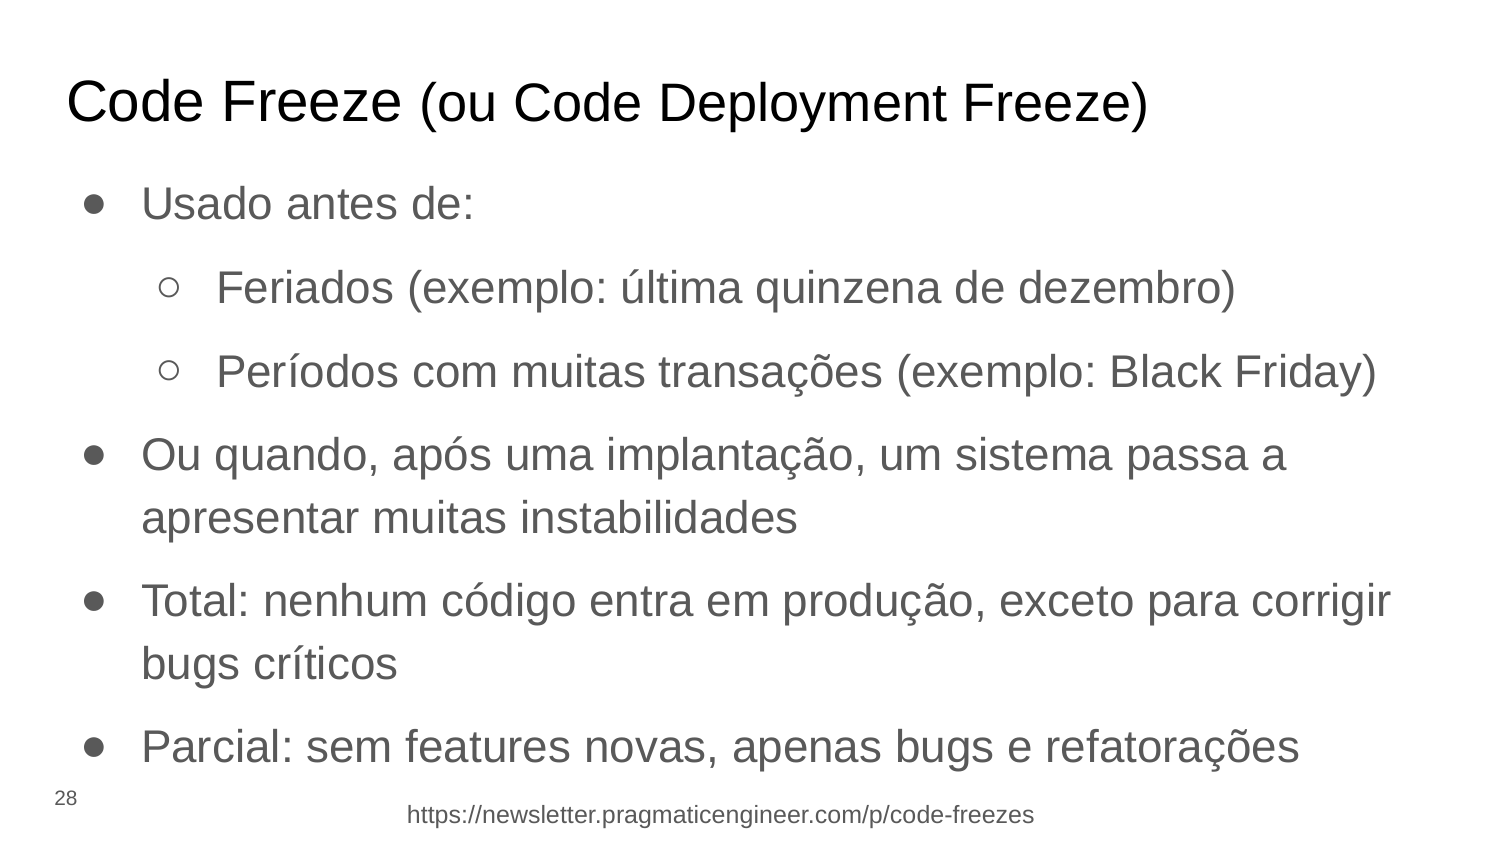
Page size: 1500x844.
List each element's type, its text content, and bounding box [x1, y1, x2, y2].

title Code Freeze (ou Code Deployment Freeze) [51, 48, 1449, 142]
slide_number ‹#› [2, 764, 93, 830]
list Usado antes de: Feriados (exemplo: última quinzena de dezembro) Períodos com muitas transações (exemplo: Black Friday) Ou quando, após uma implantação, um sistema passa a apresentar muitas instabilidades Total: nenhum código entra em produção, exceto para corrigir bugs críticos Parcial: sem features novas, apenas bugs e refatorações [51, 151, 1449, 280]
text_box https://newsletter.pragmaticengineer.com/p/code-freezes [391, 783, 1067, 844]
